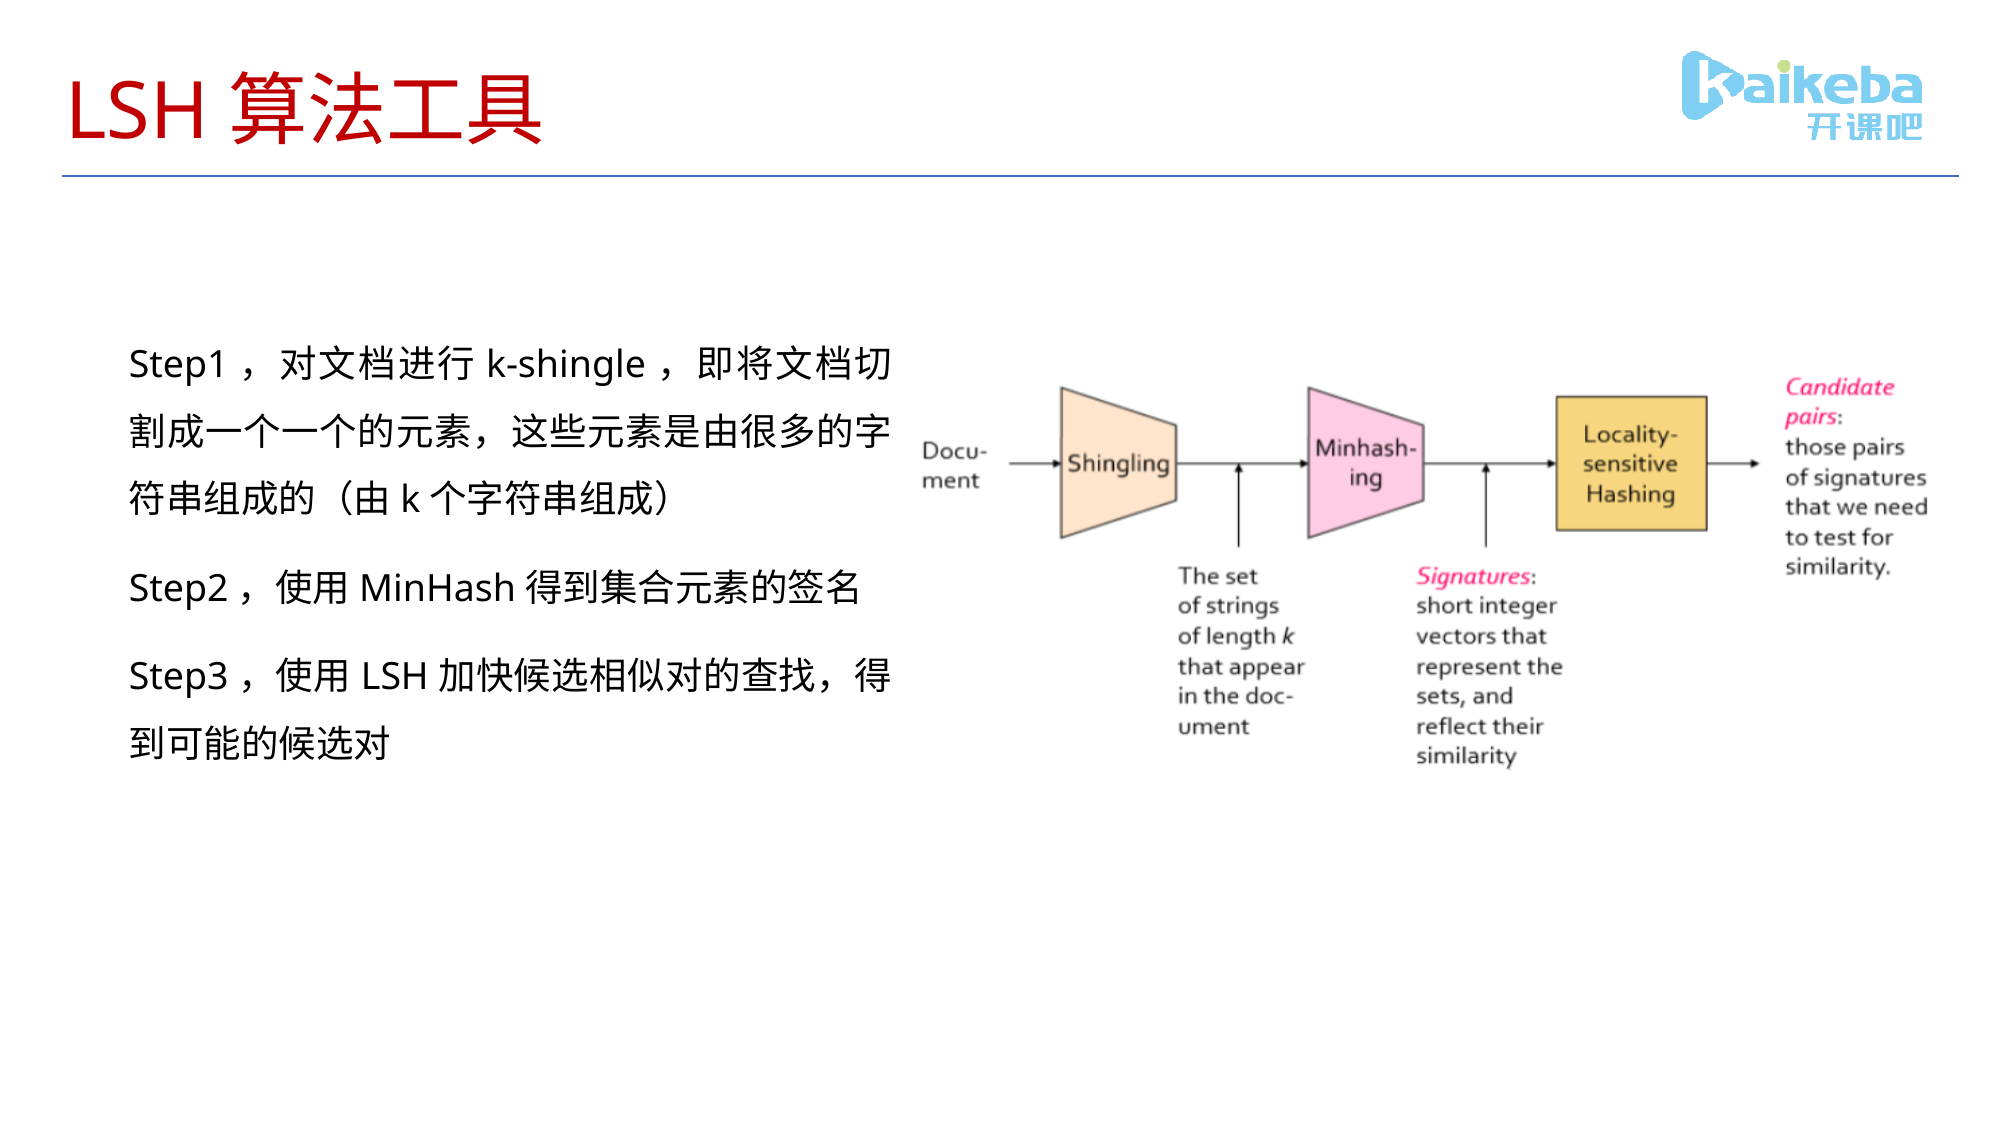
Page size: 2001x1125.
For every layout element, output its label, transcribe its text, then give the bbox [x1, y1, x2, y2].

title LSH算法工具 [57, 59, 1728, 167]
text_box Step1，对文档进行k-shingle，即将文档切割成一个一个的元素，这些元素是由很多的字符串组成的（由k个字符串组成） Step2，使用MinHash得到集合元素的签名 Step3，使用LSH加快候选相似对的查找，得到可能的候选对 [121, 244, 900, 1056]
text_box [1653, 21, 1950, 167]
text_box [899, 330, 1946, 795]
